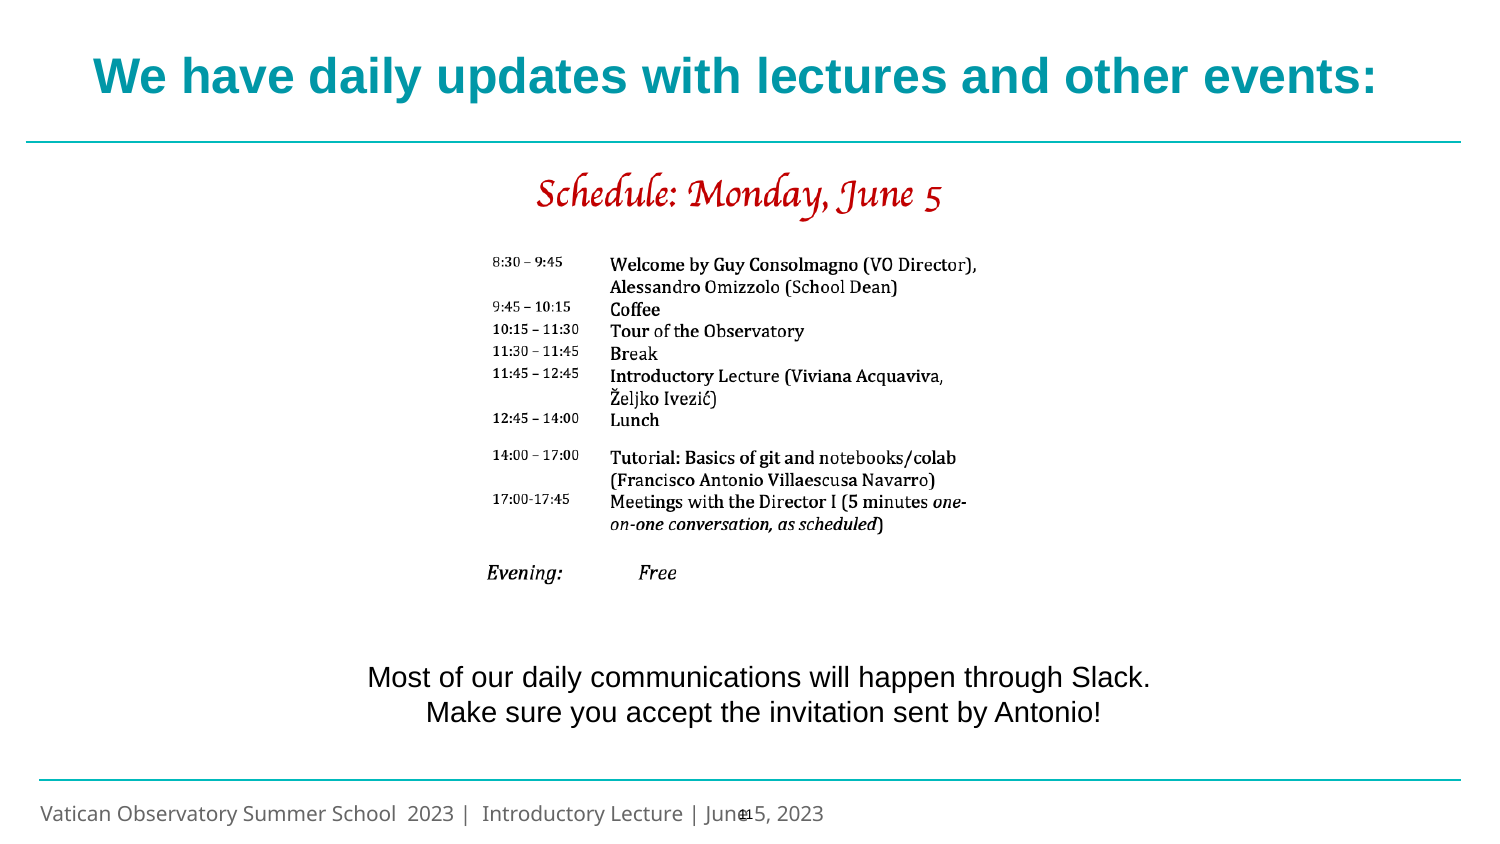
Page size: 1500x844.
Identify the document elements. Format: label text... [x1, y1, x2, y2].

text_box We have daily updates with lectures and other events: [87, 0, 1488, 137]
text_box Most of our daily communications will happen through Slack. Make sure you accept the invitation sent by Antonio! [352, 650, 1176, 736]
picture [459, 157, 1010, 589]
slide_number 11 [734, 800, 765, 833]
